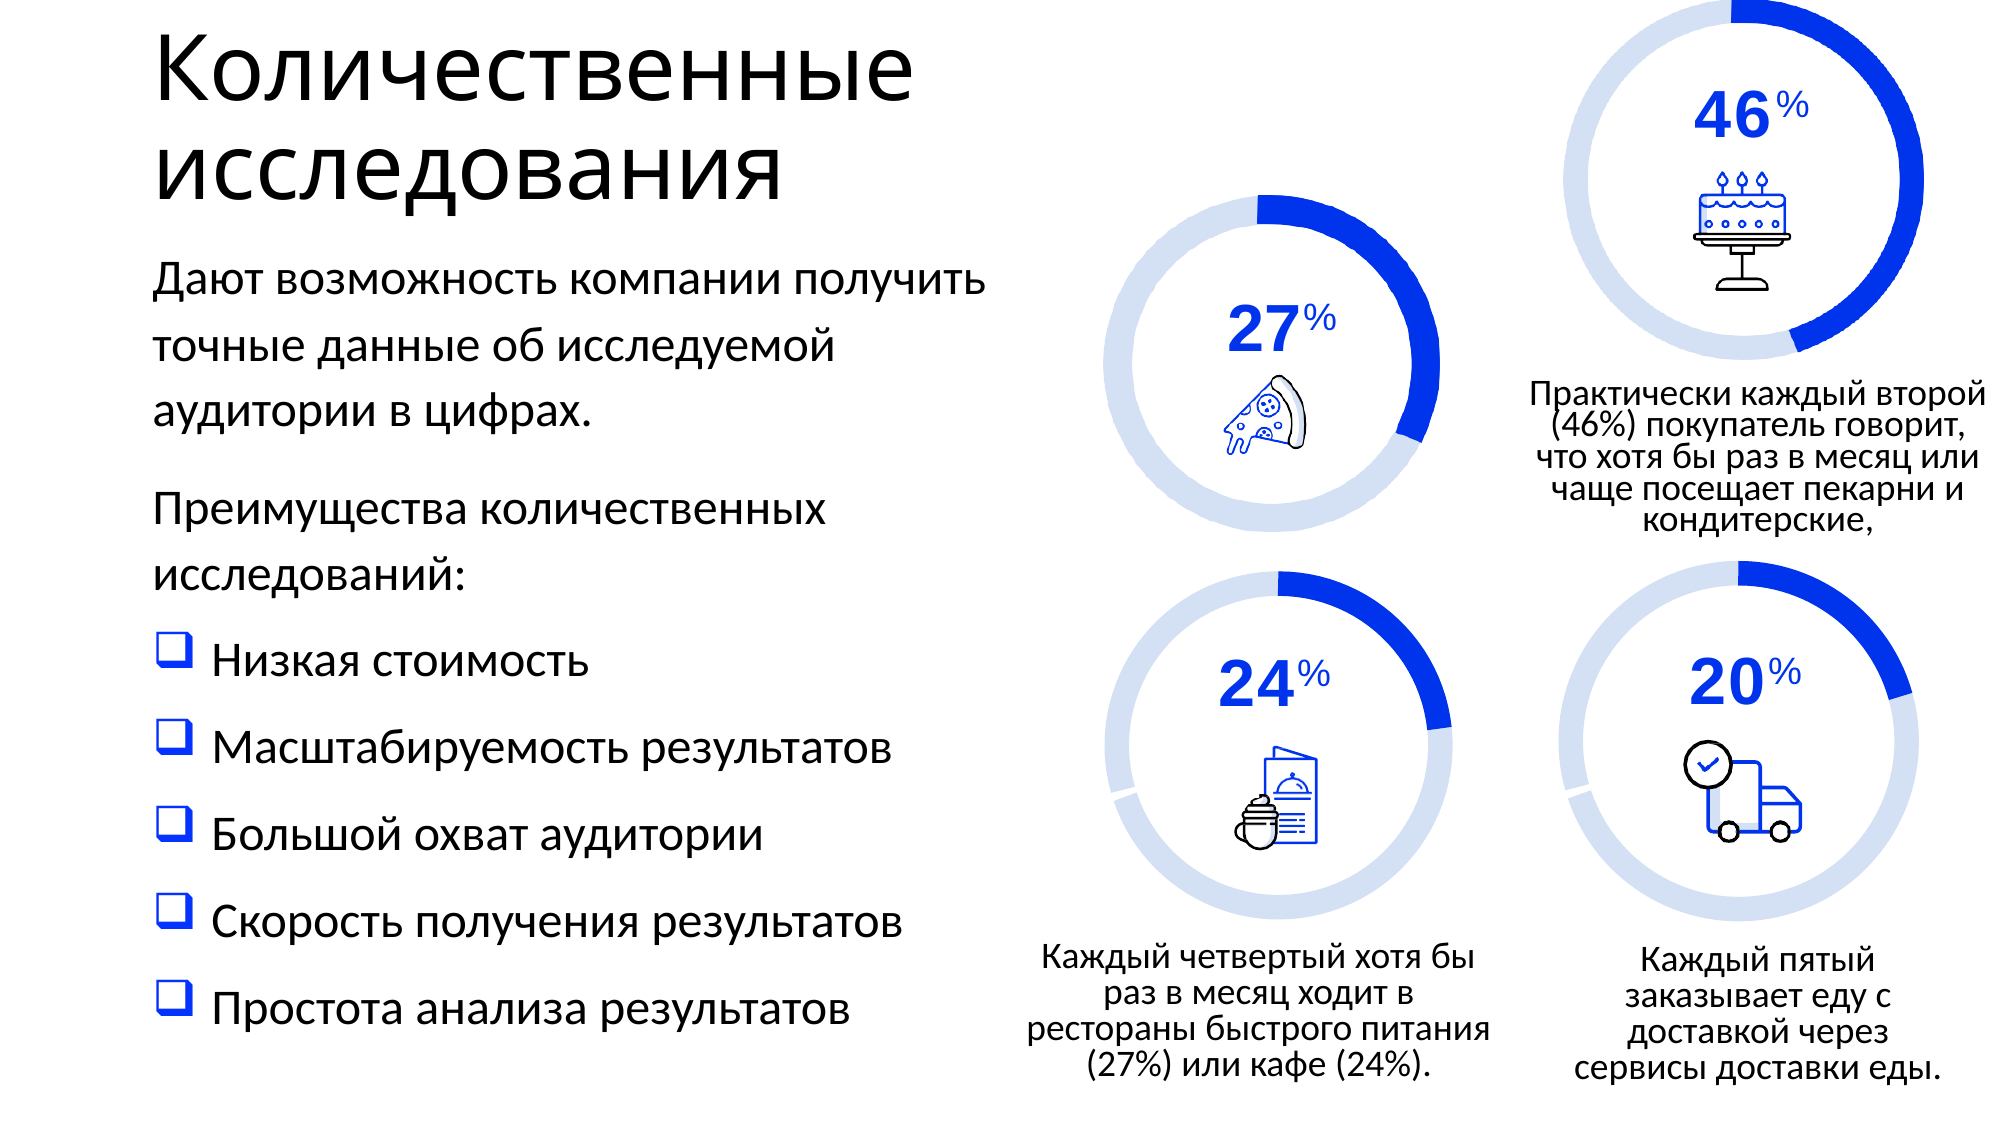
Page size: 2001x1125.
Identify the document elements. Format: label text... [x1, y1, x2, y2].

text_box Каждый пятый заказывает еду с доставкой через сервисы доставки еды. [1556, 939, 1959, 1087]
list Дают возможность компании получить точные данные об исследуемой аудитории в цифрах. Преимущества количественных исследований: Низкая стоимость Масштабируемость результатов Большой охват аудитории Скорость получения результатов Простота анализа результатов [137, 231, 1026, 1062]
text_box Практически каждый второй (46%) покупатель говорит, что хотя бы раз в месяц или чаще посещает пекарни и кондитерские, [1521, 377, 1994, 538]
text_box Каждый четвертый хотя бы раз в месяц ходит в рестораны быстрого питания (27%) или кафе (24%). [1016, 936, 1500, 1084]
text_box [1103, 195, 1440, 532]
title Количественные исследования [137, 59, 1522, 182]
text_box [1558, 560, 1920, 922]
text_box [1563, 0, 1924, 360]
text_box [1101, 568, 1456, 923]
